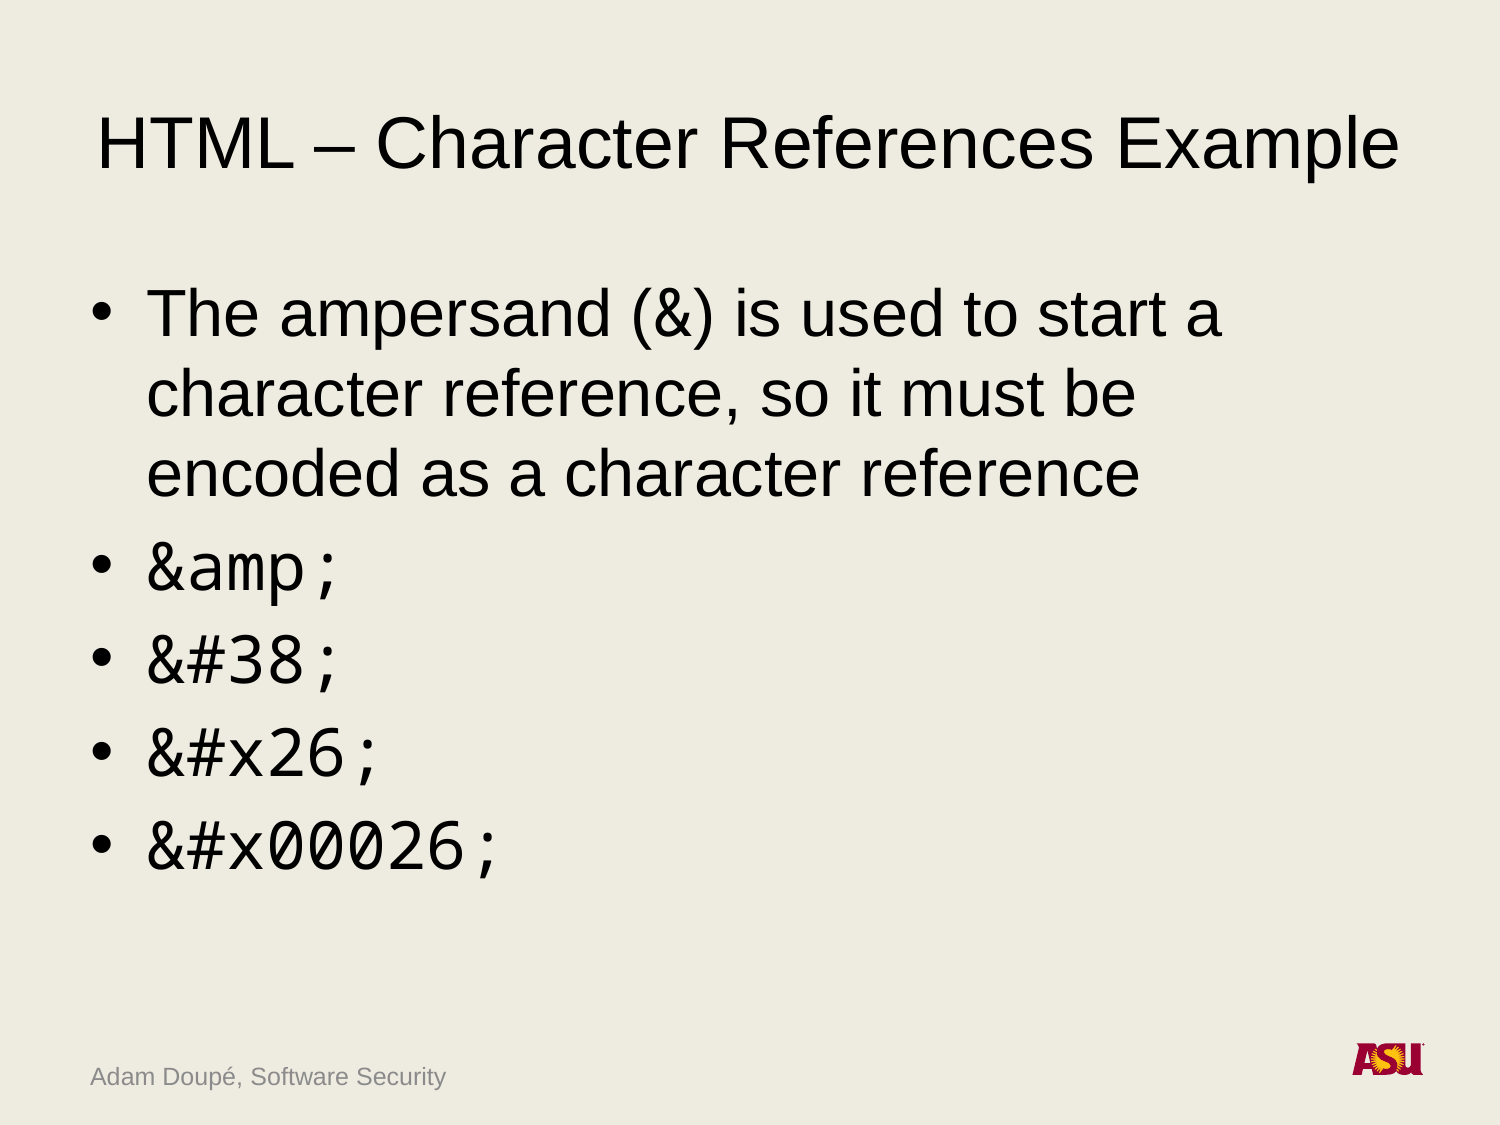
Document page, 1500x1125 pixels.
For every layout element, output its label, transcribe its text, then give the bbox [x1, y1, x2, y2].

list The ampersand (&) is used to start a character reference, so it must be encoded as a character reference &amp; &#38; &#x26; &#x00026; [75, 262, 1425, 1005]
title HTML – Character References Example [75, 45, 1425, 233]
